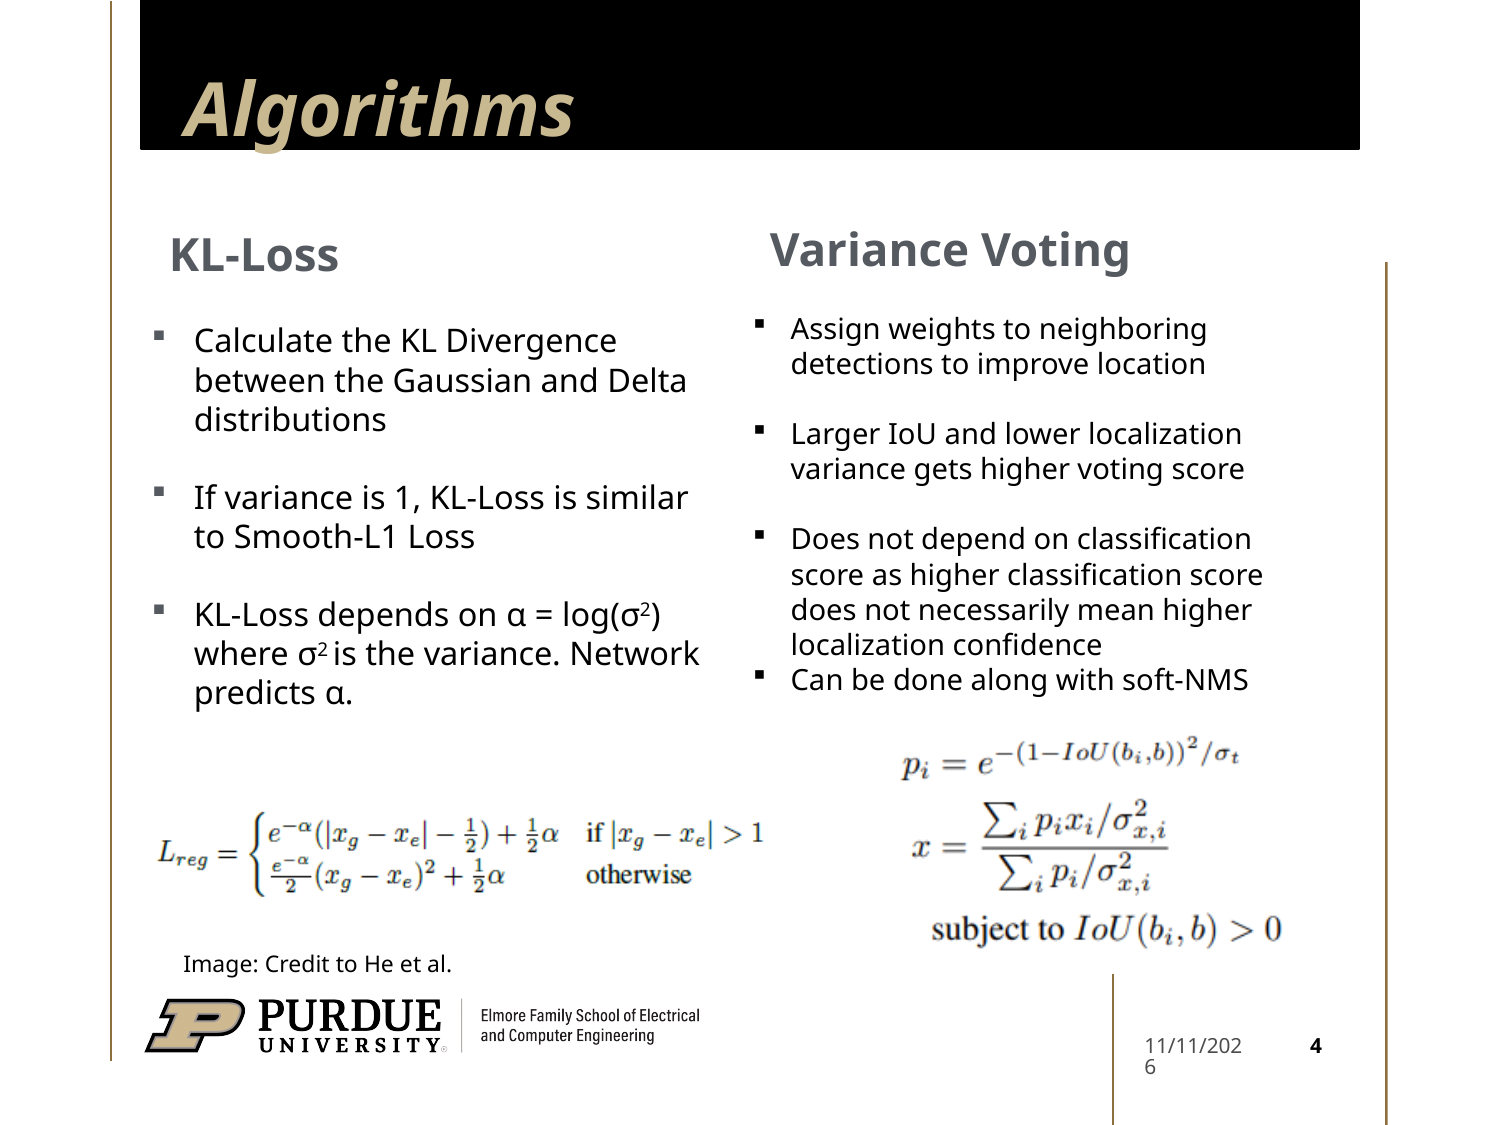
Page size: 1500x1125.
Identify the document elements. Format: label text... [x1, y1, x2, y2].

title Algorithms [182, 69, 1324, 159]
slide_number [1129, 1020, 1264, 1074]
picture [144, 787, 804, 900]
text_box Assign weights to neighboring detections to improve location Larger IoU and lower localization variance gets higher voting score Does not depend on classification score as higher classification score does not necessarily mean higher localization confidence Can be done along with soft-NMS [752, 310, 1333, 703]
slide_number 4 [1286, 1017, 1347, 1078]
text_box Image: Credit to He et al. [168, 942, 708, 985]
picture [858, 711, 1317, 974]
picture [144, 995, 708, 1056]
subtitle KL-Loss [168, 225, 624, 281]
text_box Variance Voting [769, 220, 1224, 276]
list Calculate the KL Divergence between the Gaussian and Delta distributions If variance is 1, KL-Loss is similar to Smooth-L1 Loss KL-Loss depends on α = log(σ2) where σ2 is the variance. Network predicts α. [151, 320, 730, 712]
